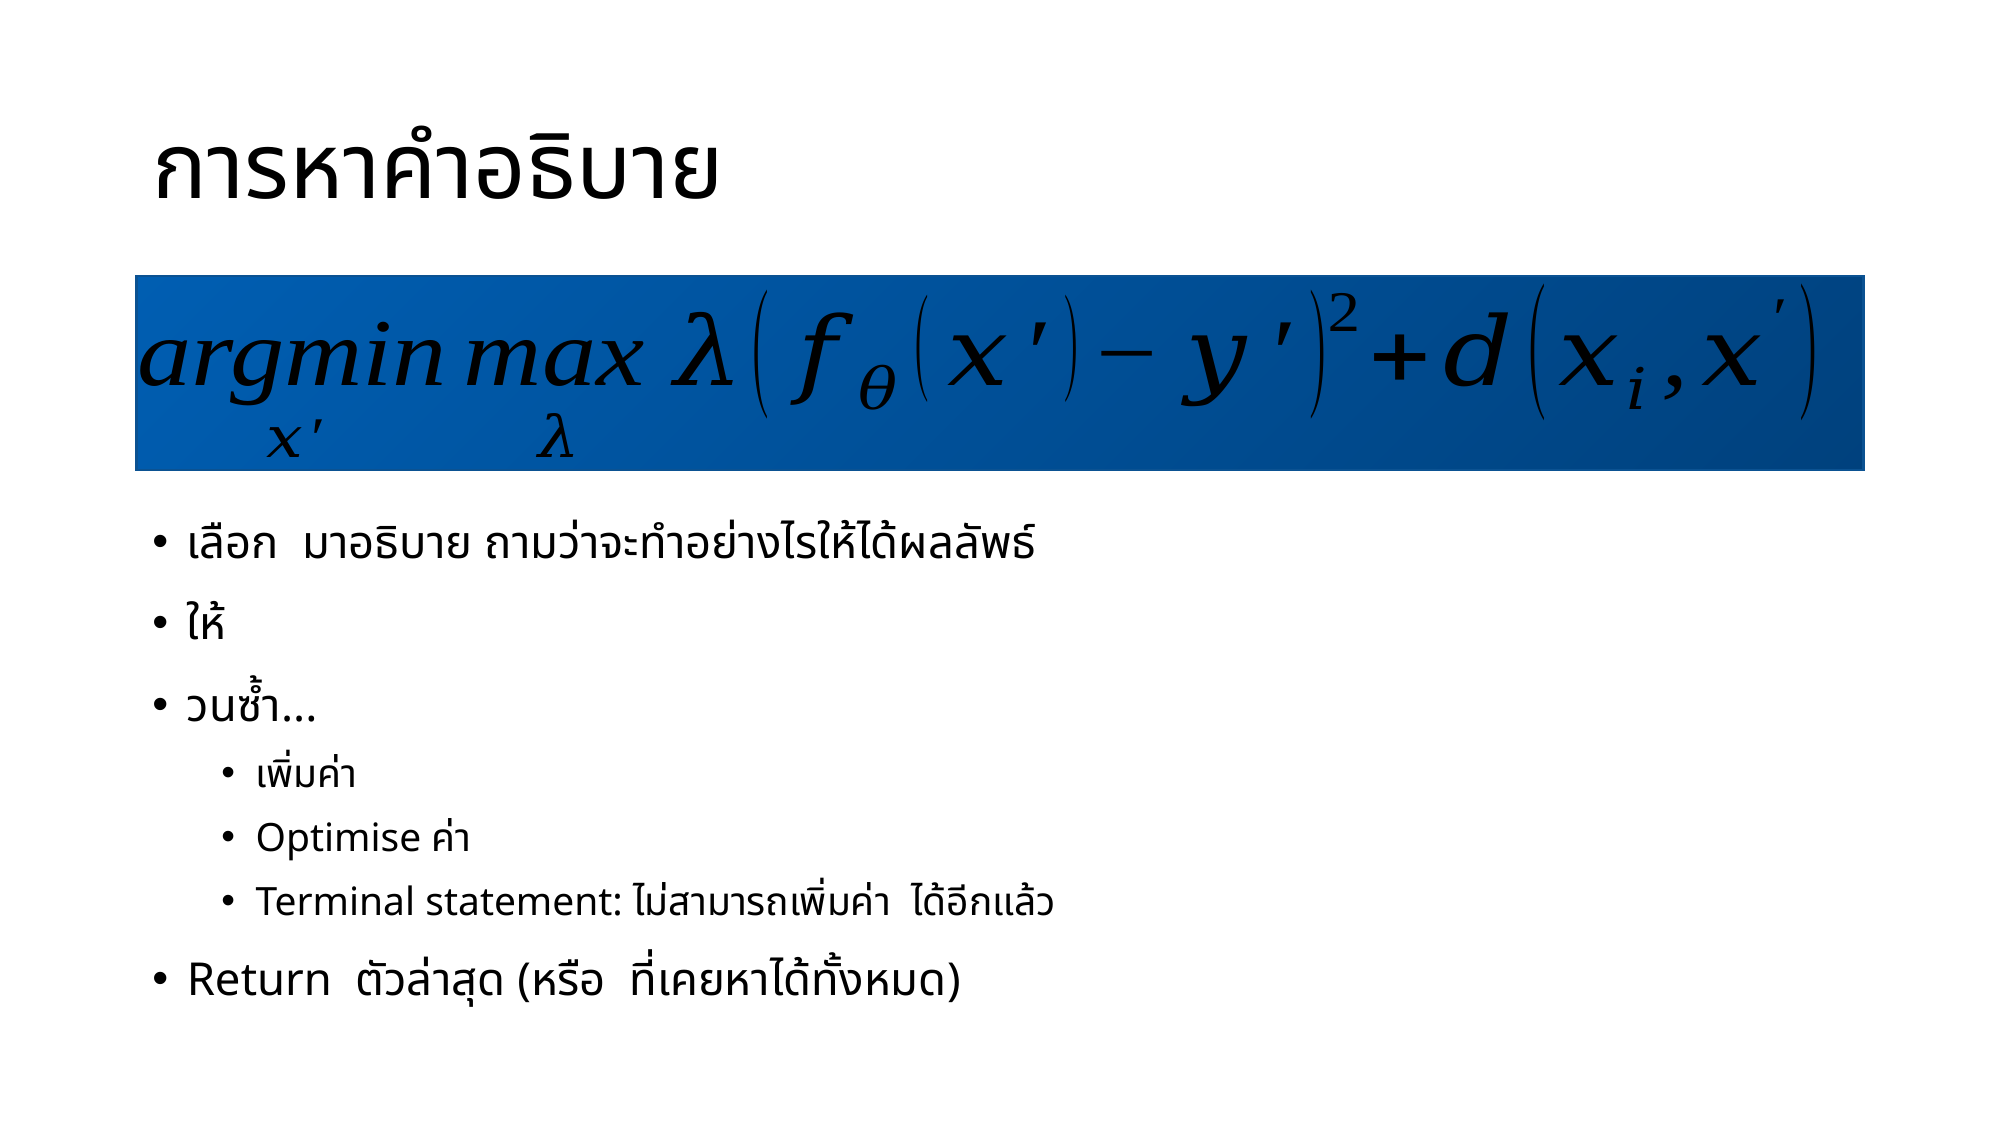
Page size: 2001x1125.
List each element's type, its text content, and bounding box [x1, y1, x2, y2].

title การหาคำอธิบาย [137, 59, 1863, 275]
